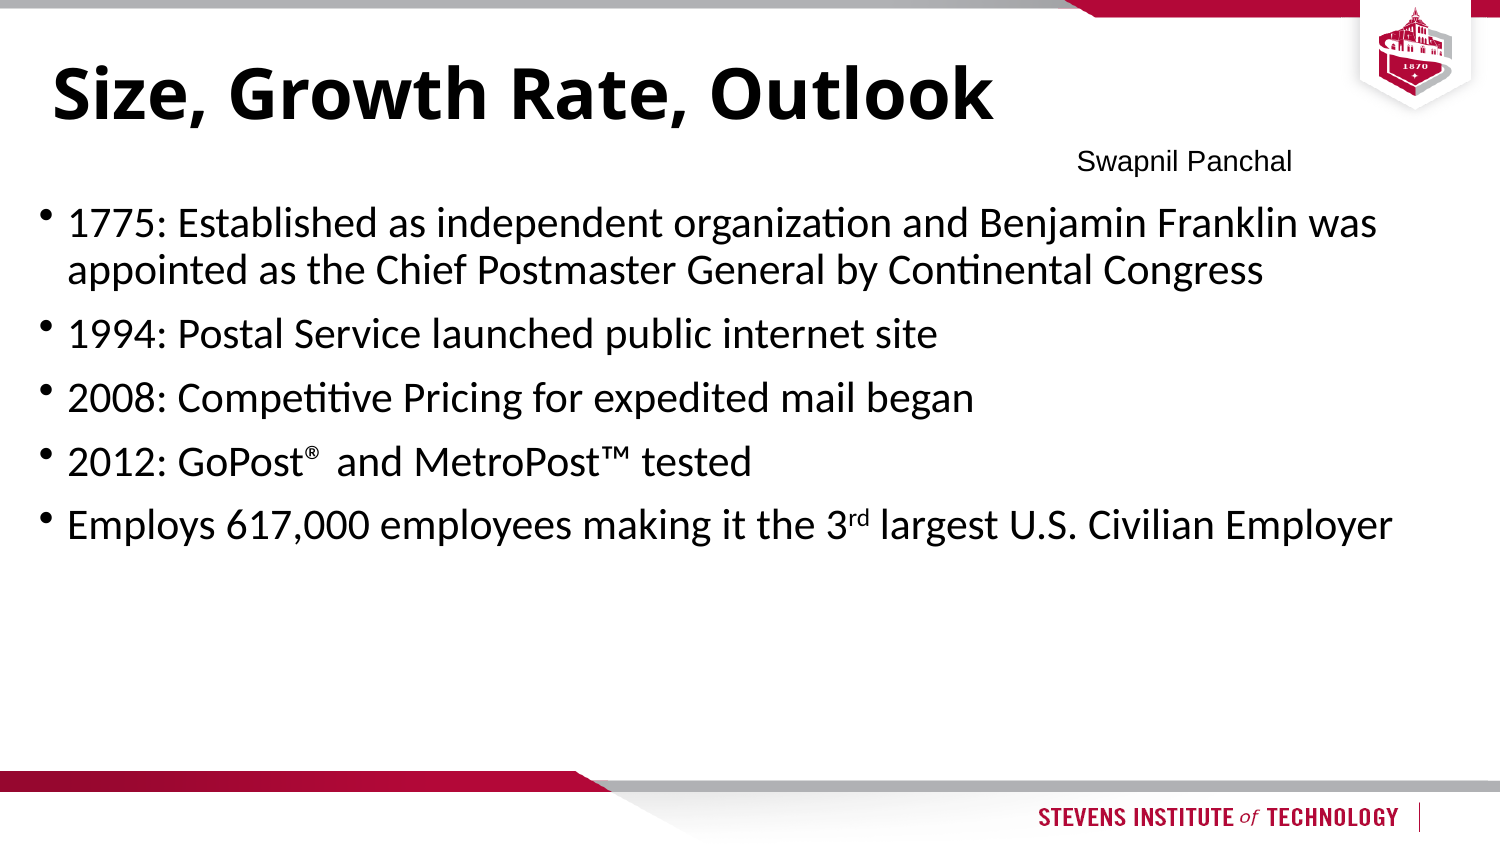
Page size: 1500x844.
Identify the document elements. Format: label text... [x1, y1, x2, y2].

picture [0, 771, 1500, 844]
text_box 1775: Established as independent organization and Benjamin Franklin was appointed as the Chief Postmaster General by Continental Congress 1994: Postal Service launched public internet site 2008: Competitive Pricing for expedited mail began 2012: GoPost® and MetroPost™ tested Employs 617,000 employees making it the 3rd largest U.S. Civilian Employer [26, 149, 1466, 779]
title Size, Growth Rate, Outlook [37, 33, 1338, 149]
picture [0, 0, 1500, 120]
text_box Swapnil Panchal [1061, 127, 1406, 172]
